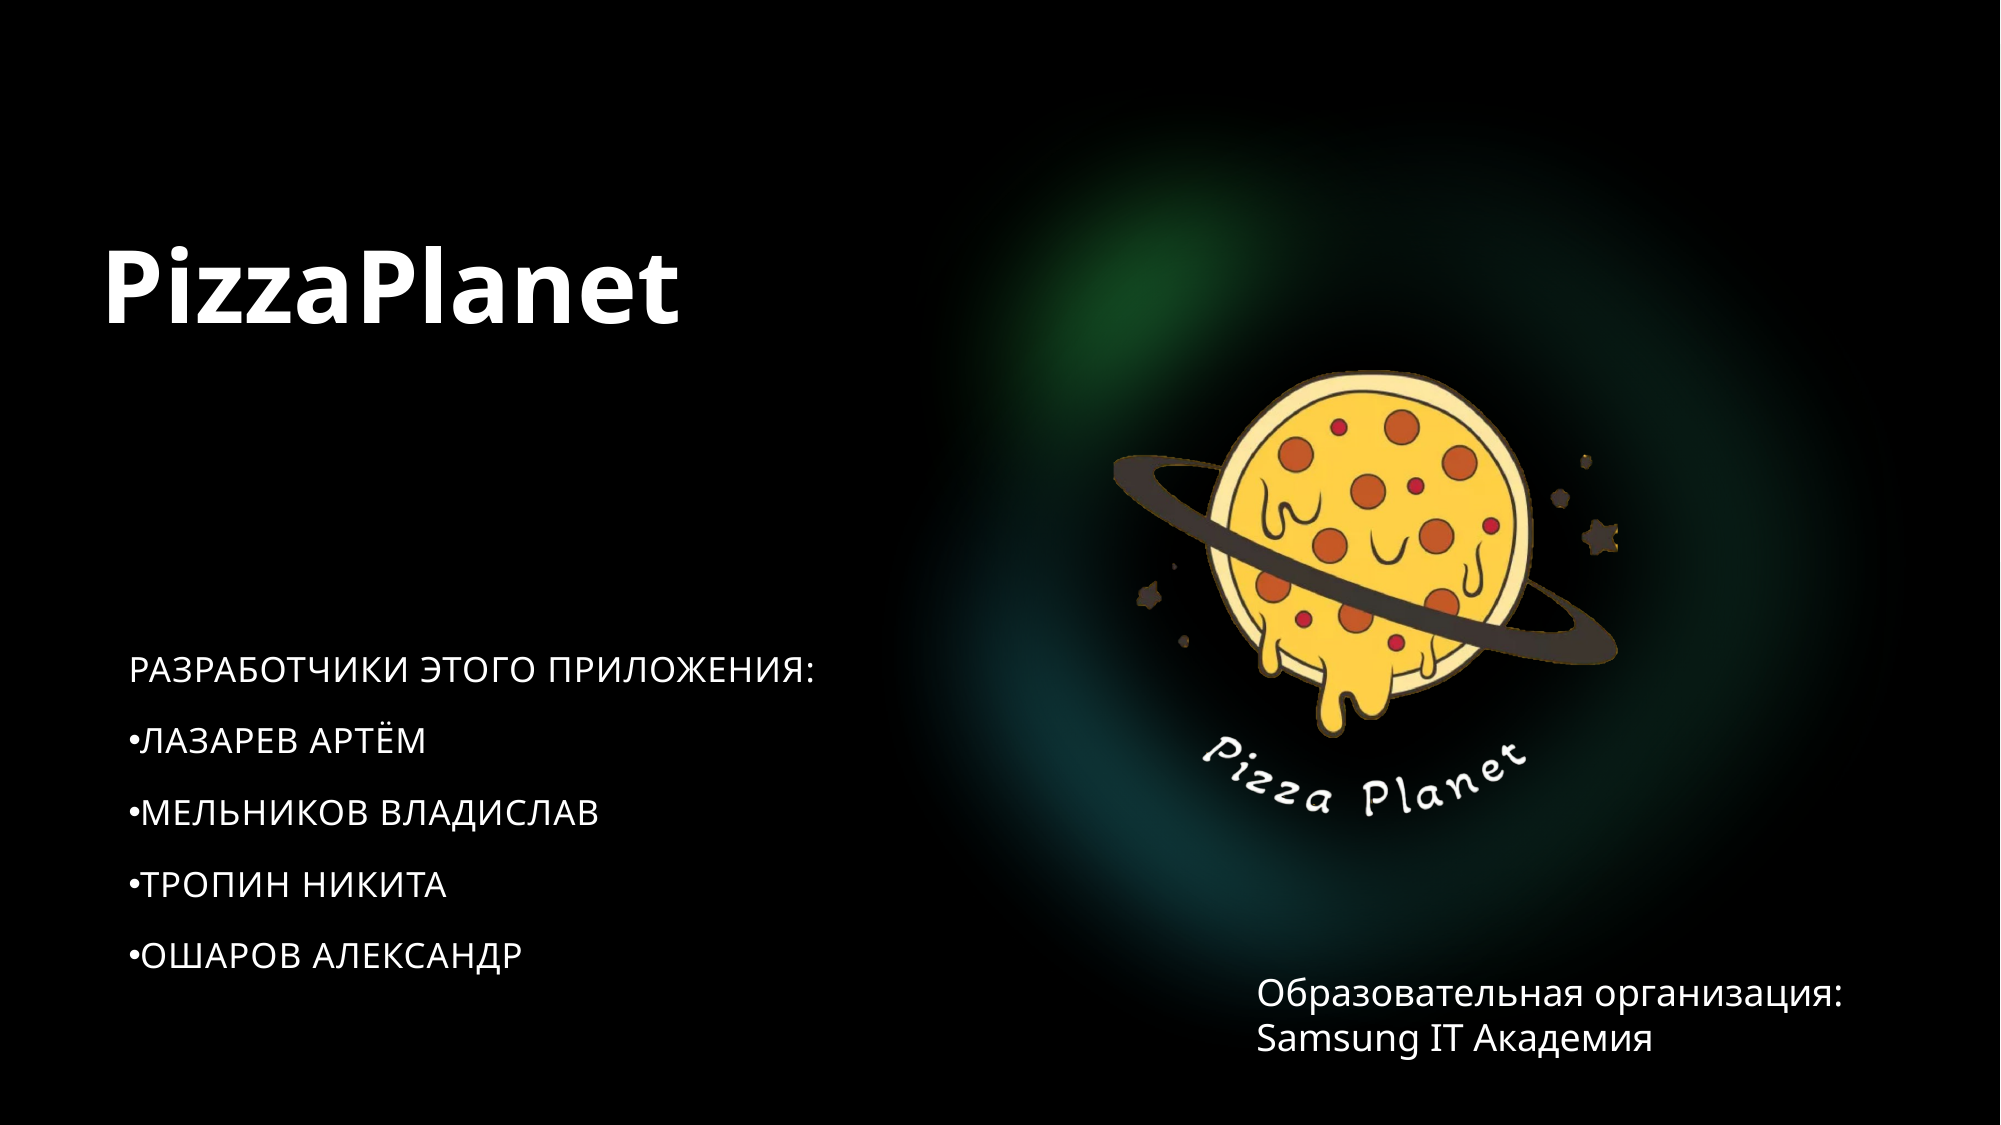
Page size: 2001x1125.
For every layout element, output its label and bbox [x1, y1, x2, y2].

text_box [0, 0, 807, 1125]
picture [1113, 369, 1618, 841]
text_box [807, 0, 2000, 1125]
